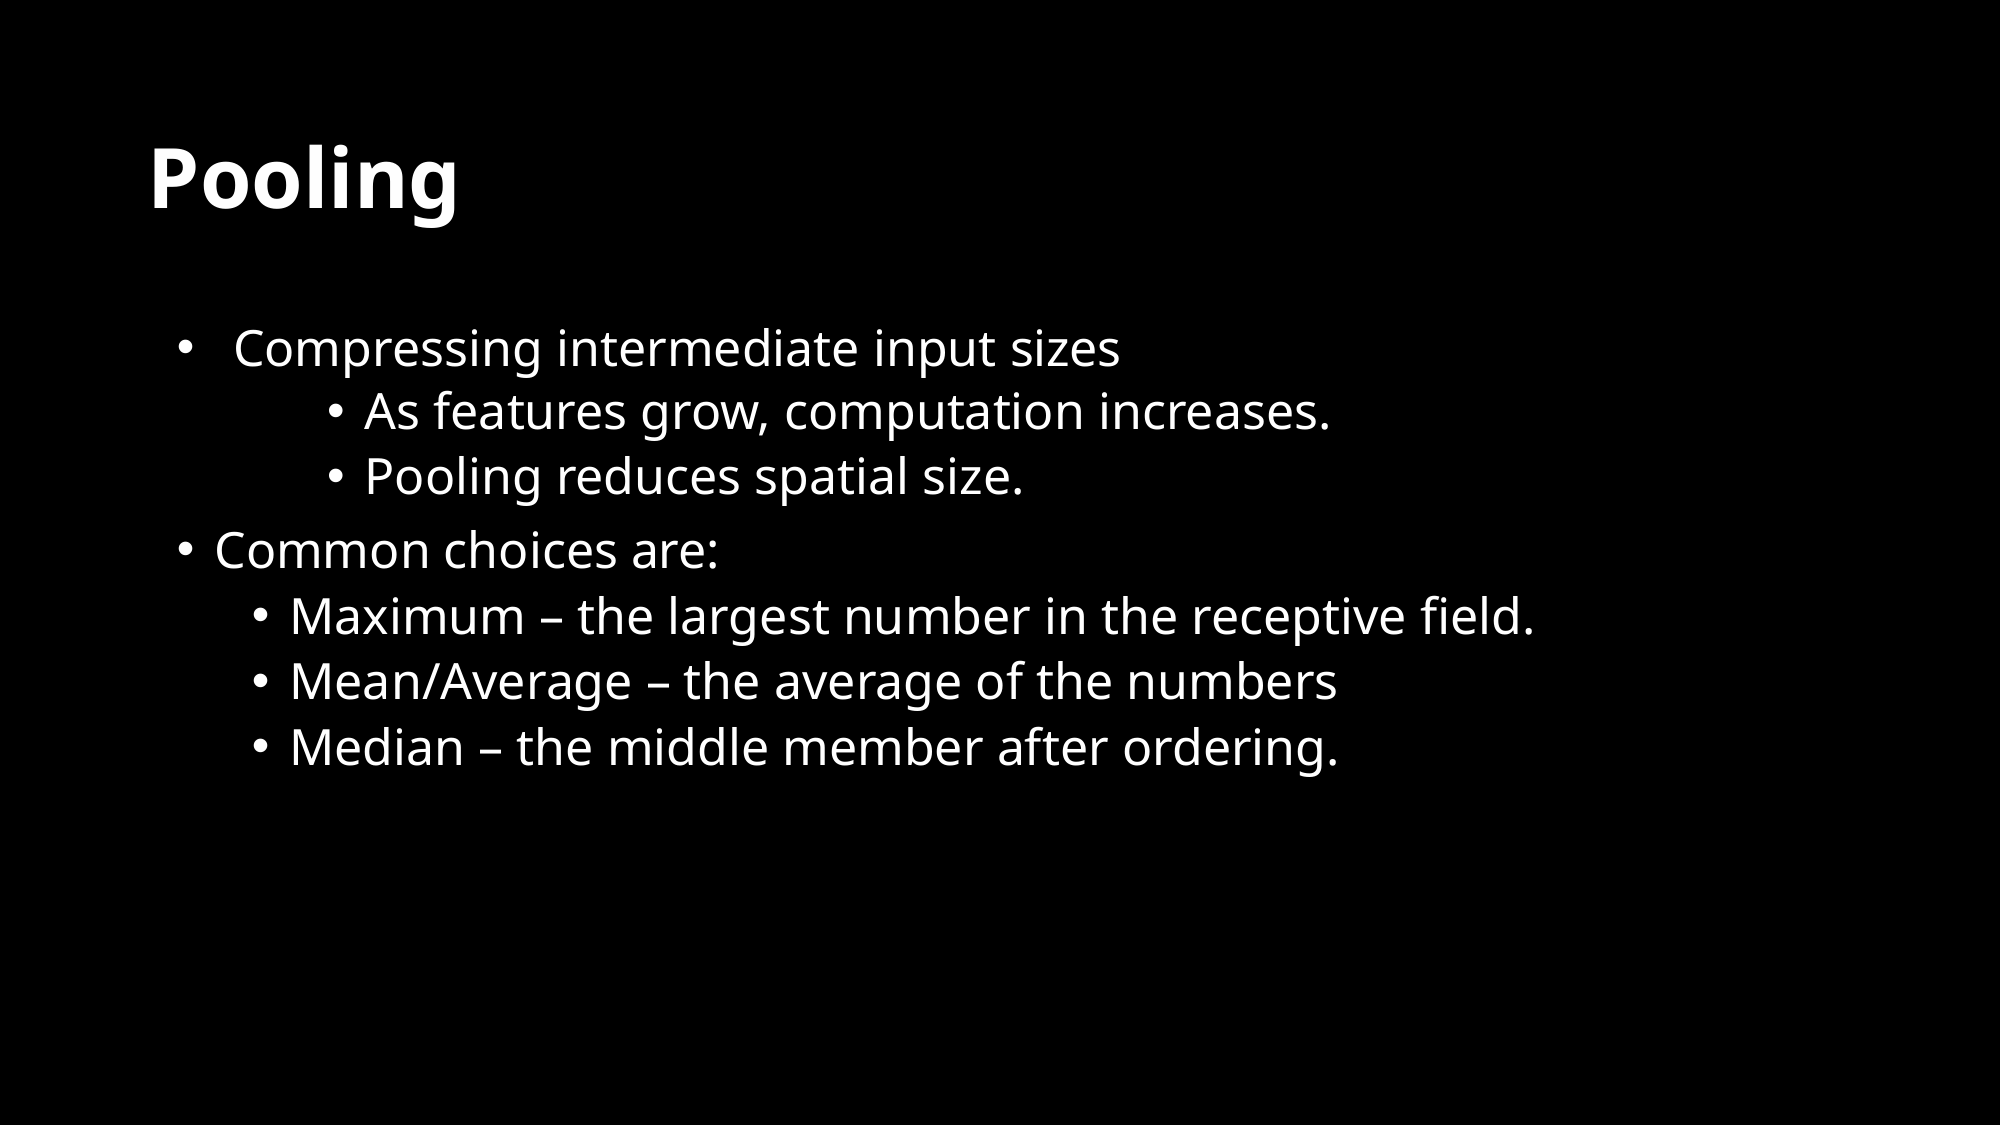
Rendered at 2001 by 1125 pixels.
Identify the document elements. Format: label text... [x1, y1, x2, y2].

title Pooling [132, 73, 1868, 233]
text_box Compressing intermediate input sizes As features grow, computation increases. Pooling reduces spatial size. Common choices are: Maximum – the largest number in the receptive field. Mean/Average – the average of the numbers Median – the middle member after ordering. [174, 299, 1773, 776]
